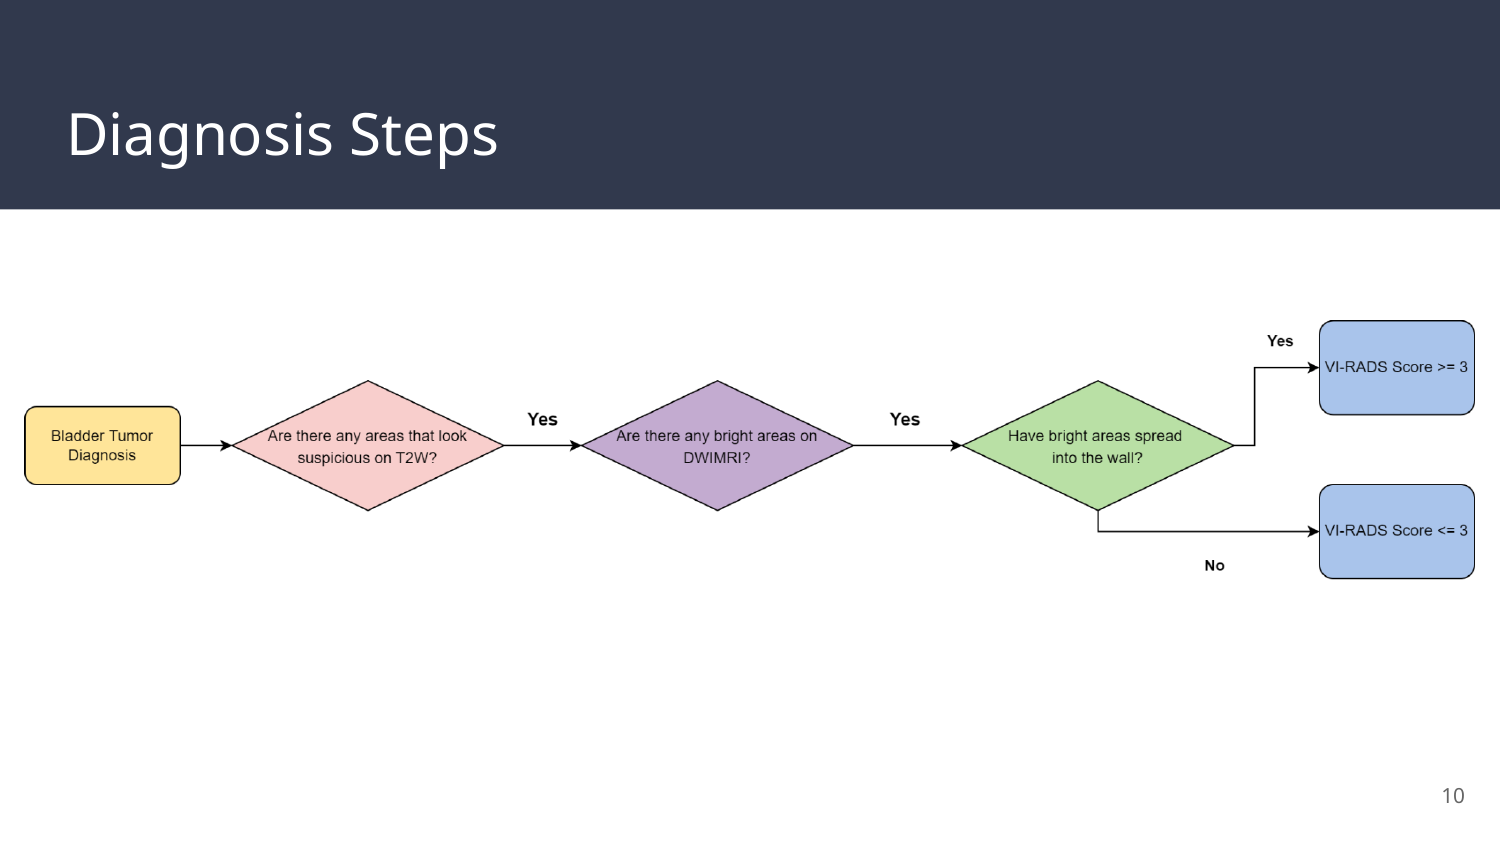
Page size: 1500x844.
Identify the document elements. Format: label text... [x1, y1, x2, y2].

slide_number ‹#› [1389, 764, 1480, 830]
picture [24, 319, 1476, 587]
title Diagnosis Steps [51, 82, 1449, 185]
